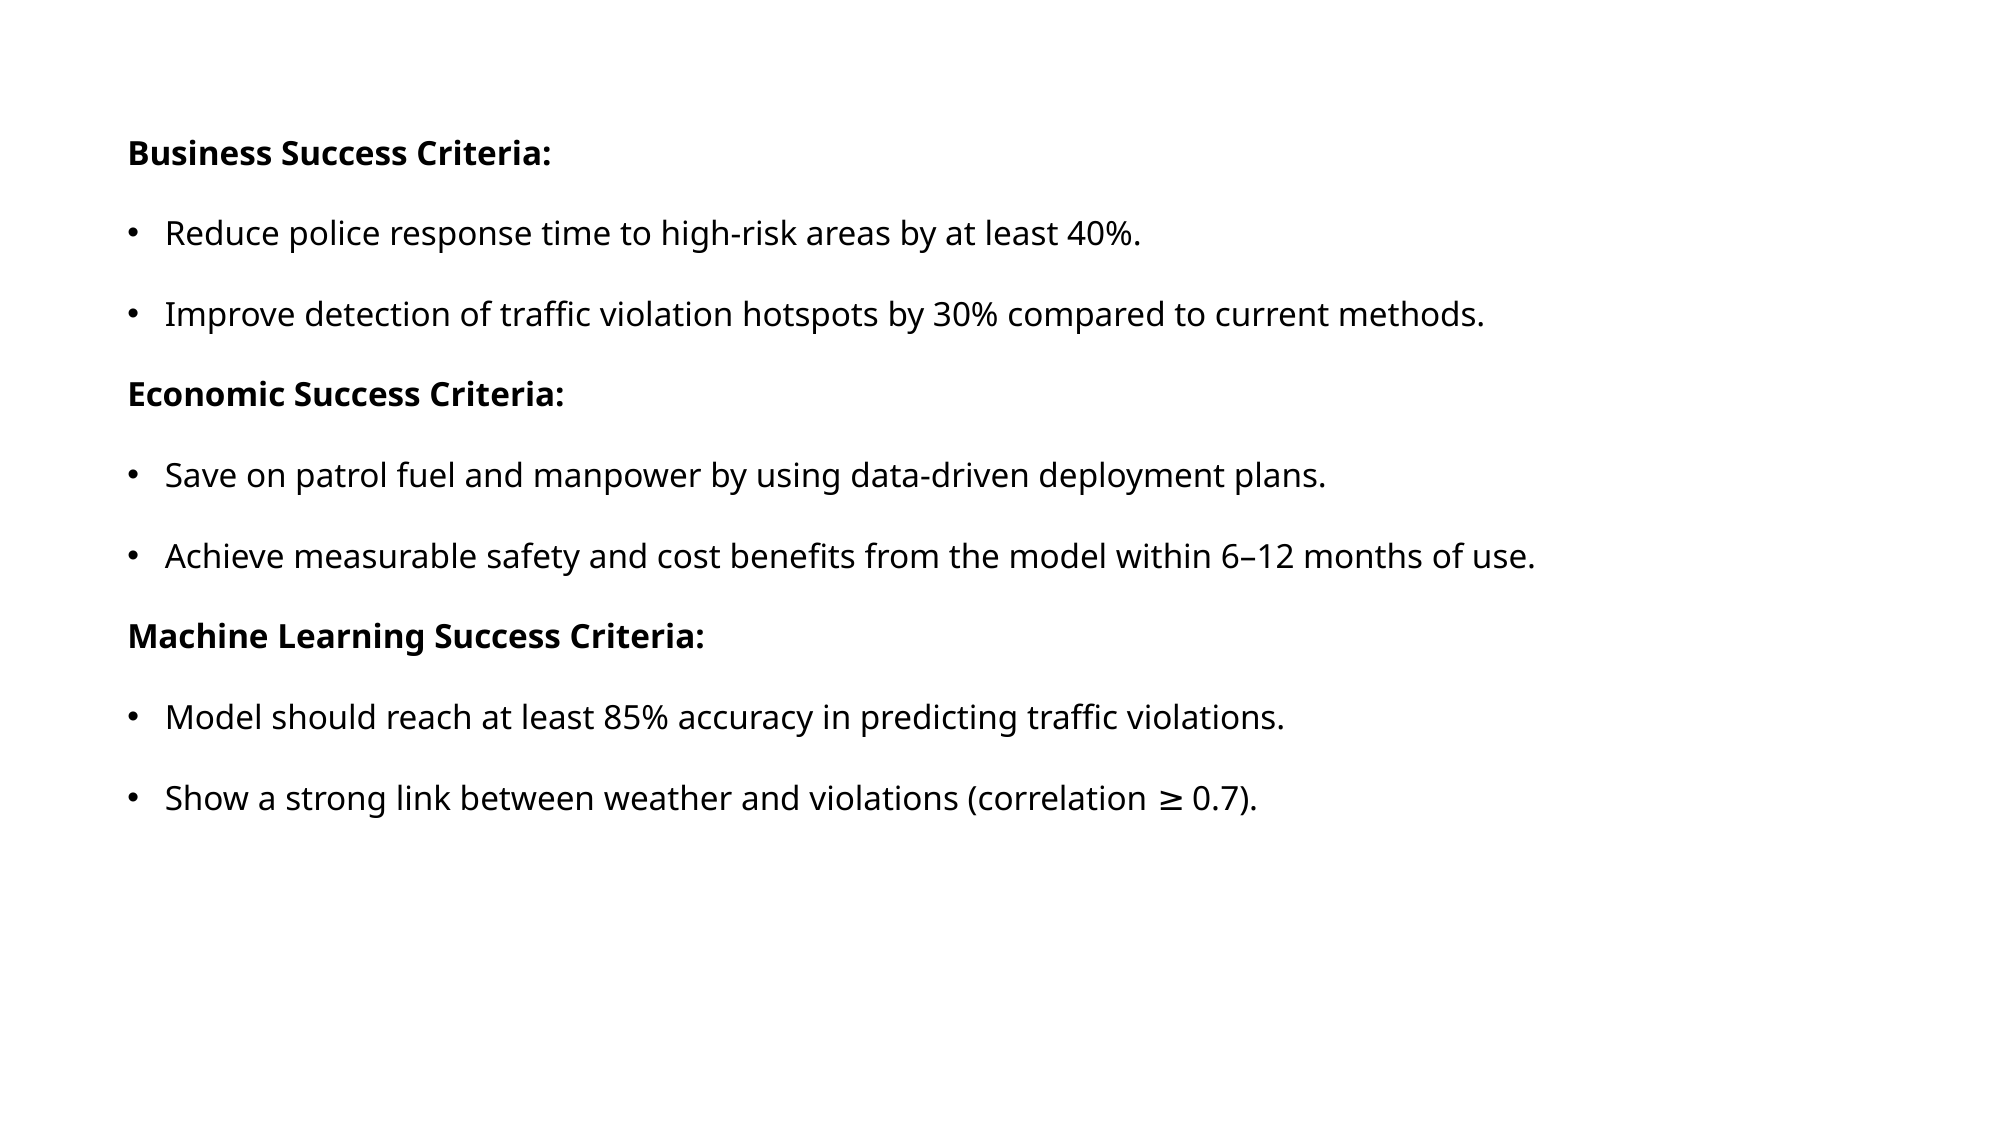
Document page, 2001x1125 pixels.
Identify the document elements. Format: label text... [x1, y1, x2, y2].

list Business Success Criteria: Reduce police response time to high-risk areas by at least 40%. Improve detection of traffic violation hotspots by 30% compared to current methods. Economic Success Criteria: Save on patrol fuel and manpower by using data-driven deployment plans. Achieve measurable safety and cost benefits from the model within 6–12 months of use. Machine Learning Success Criteria: Model should reach at least 85% accuracy in predicting traffic violations. Show a strong link between weather and violations (correlation ≥ 0.7). [112, 104, 1925, 1061]
